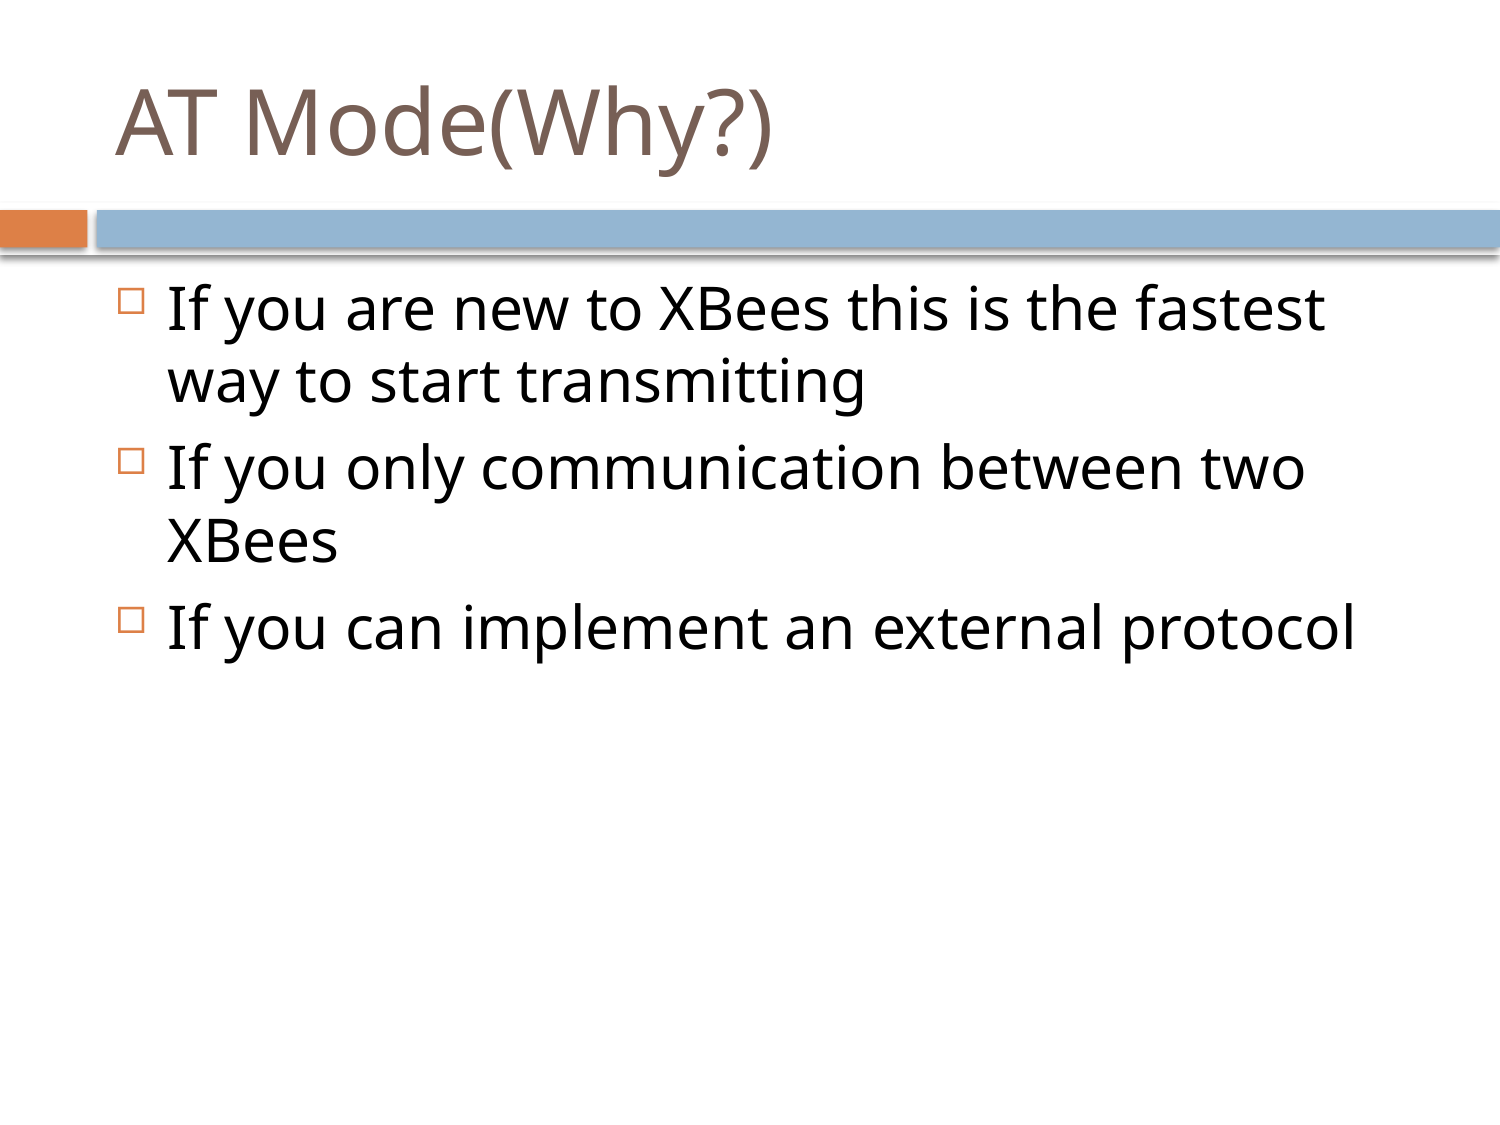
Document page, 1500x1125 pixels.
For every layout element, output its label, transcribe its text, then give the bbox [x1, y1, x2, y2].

title AT Mode(Why?) [100, 37, 1438, 200]
list If you are new to XBees this is the fastest way to start transmitting If you only communication between two XBees If you can implement an external protocol [100, 262, 1438, 1000]
